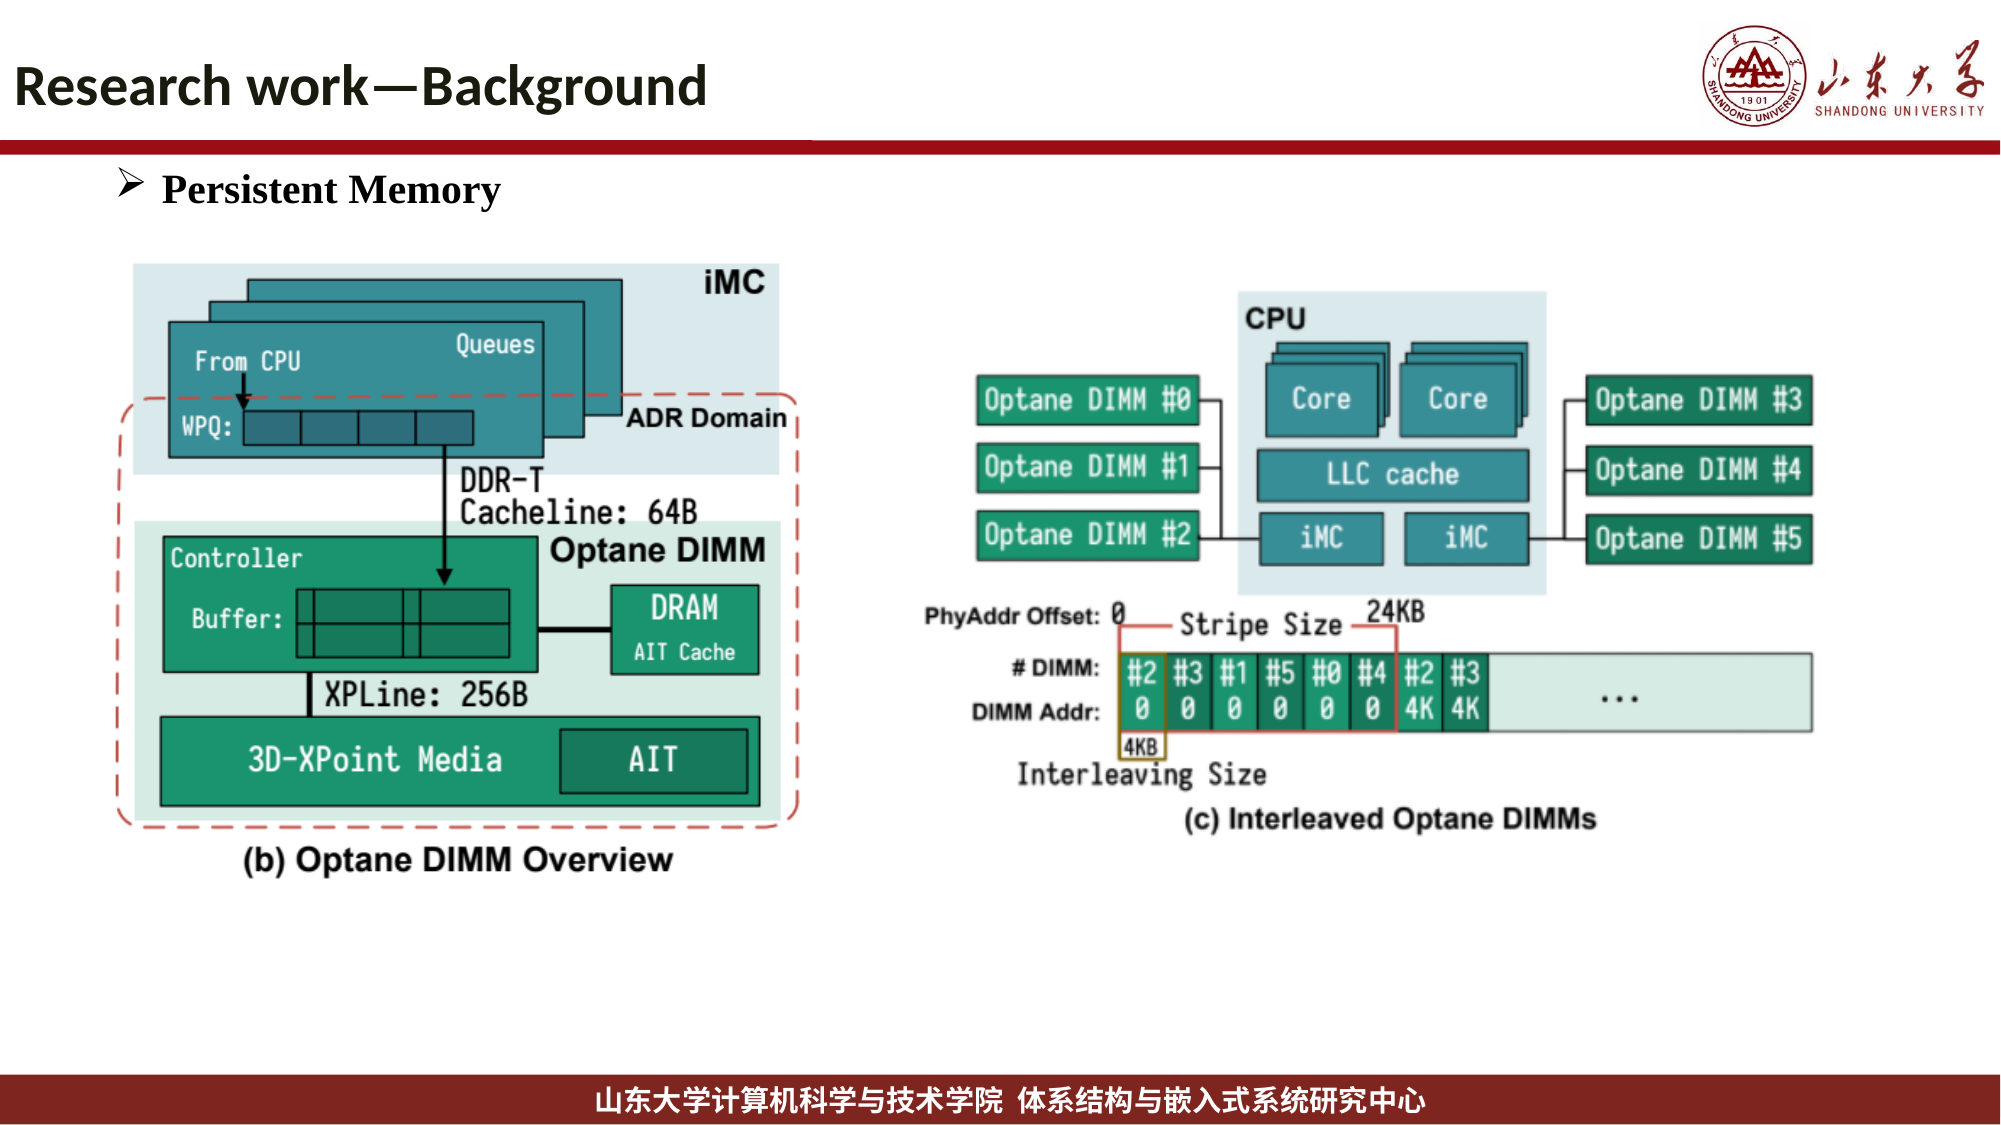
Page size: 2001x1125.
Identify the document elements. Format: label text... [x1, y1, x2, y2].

picture [1698, 21, 1985, 118]
title Research work—Background [0, 48, 1575, 161]
picture [908, 280, 1852, 845]
text_box Persistent Memory [100, 104, 1900, 220]
picture [100, 242, 823, 883]
